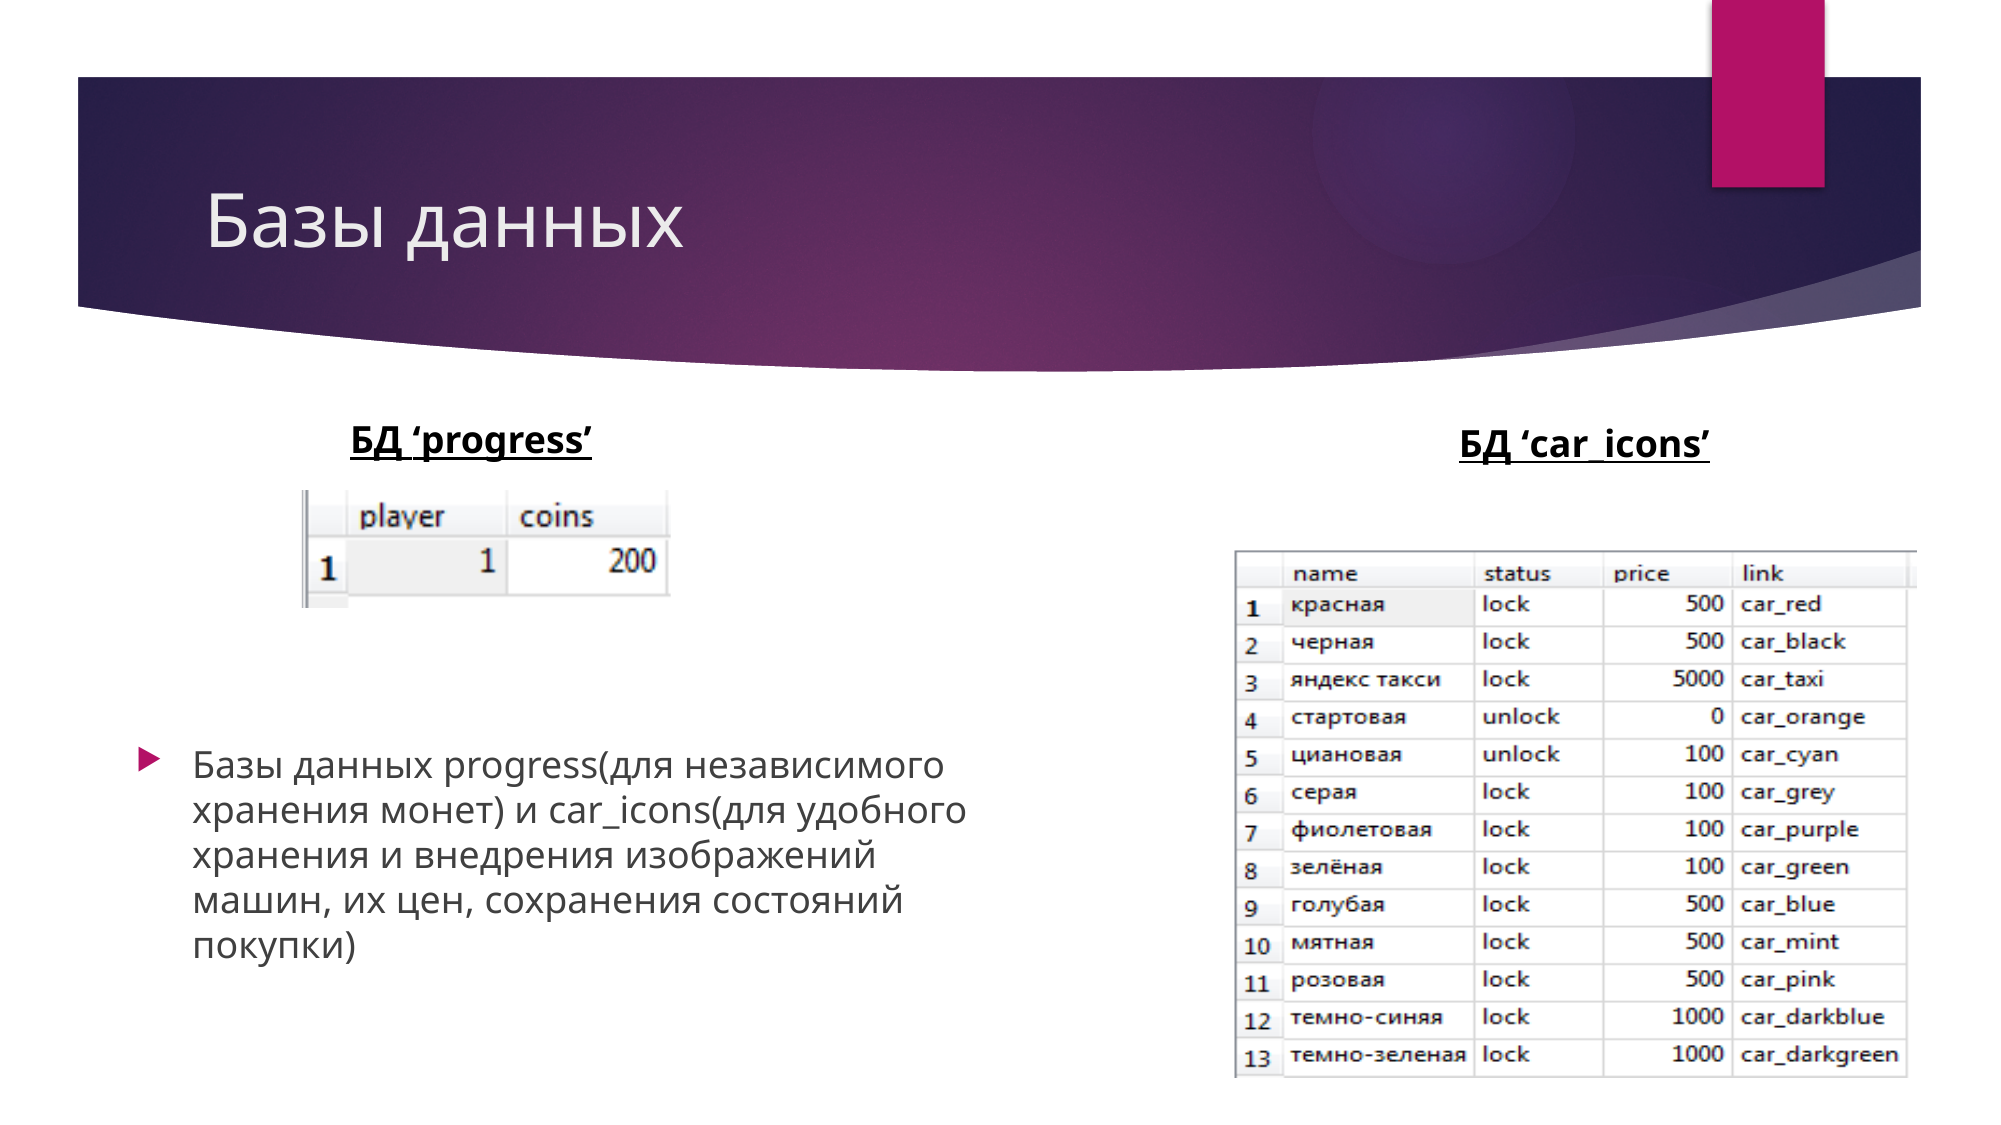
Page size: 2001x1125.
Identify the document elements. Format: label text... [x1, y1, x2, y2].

text_box БД ‘progress’ [335, 408, 607, 469]
list Базы данных progress(для независимого хранения монет) и car_icons(для удобного хранения и внедрения изображений машин, их цен, сохранения состояний покупки) [120, 733, 1025, 1078]
title Базы данных [189, 159, 1627, 276]
text_box БД ‘car_icons’ [1444, 412, 1725, 473]
picture [1233, 549, 1917, 1078]
picture [301, 490, 671, 609]
